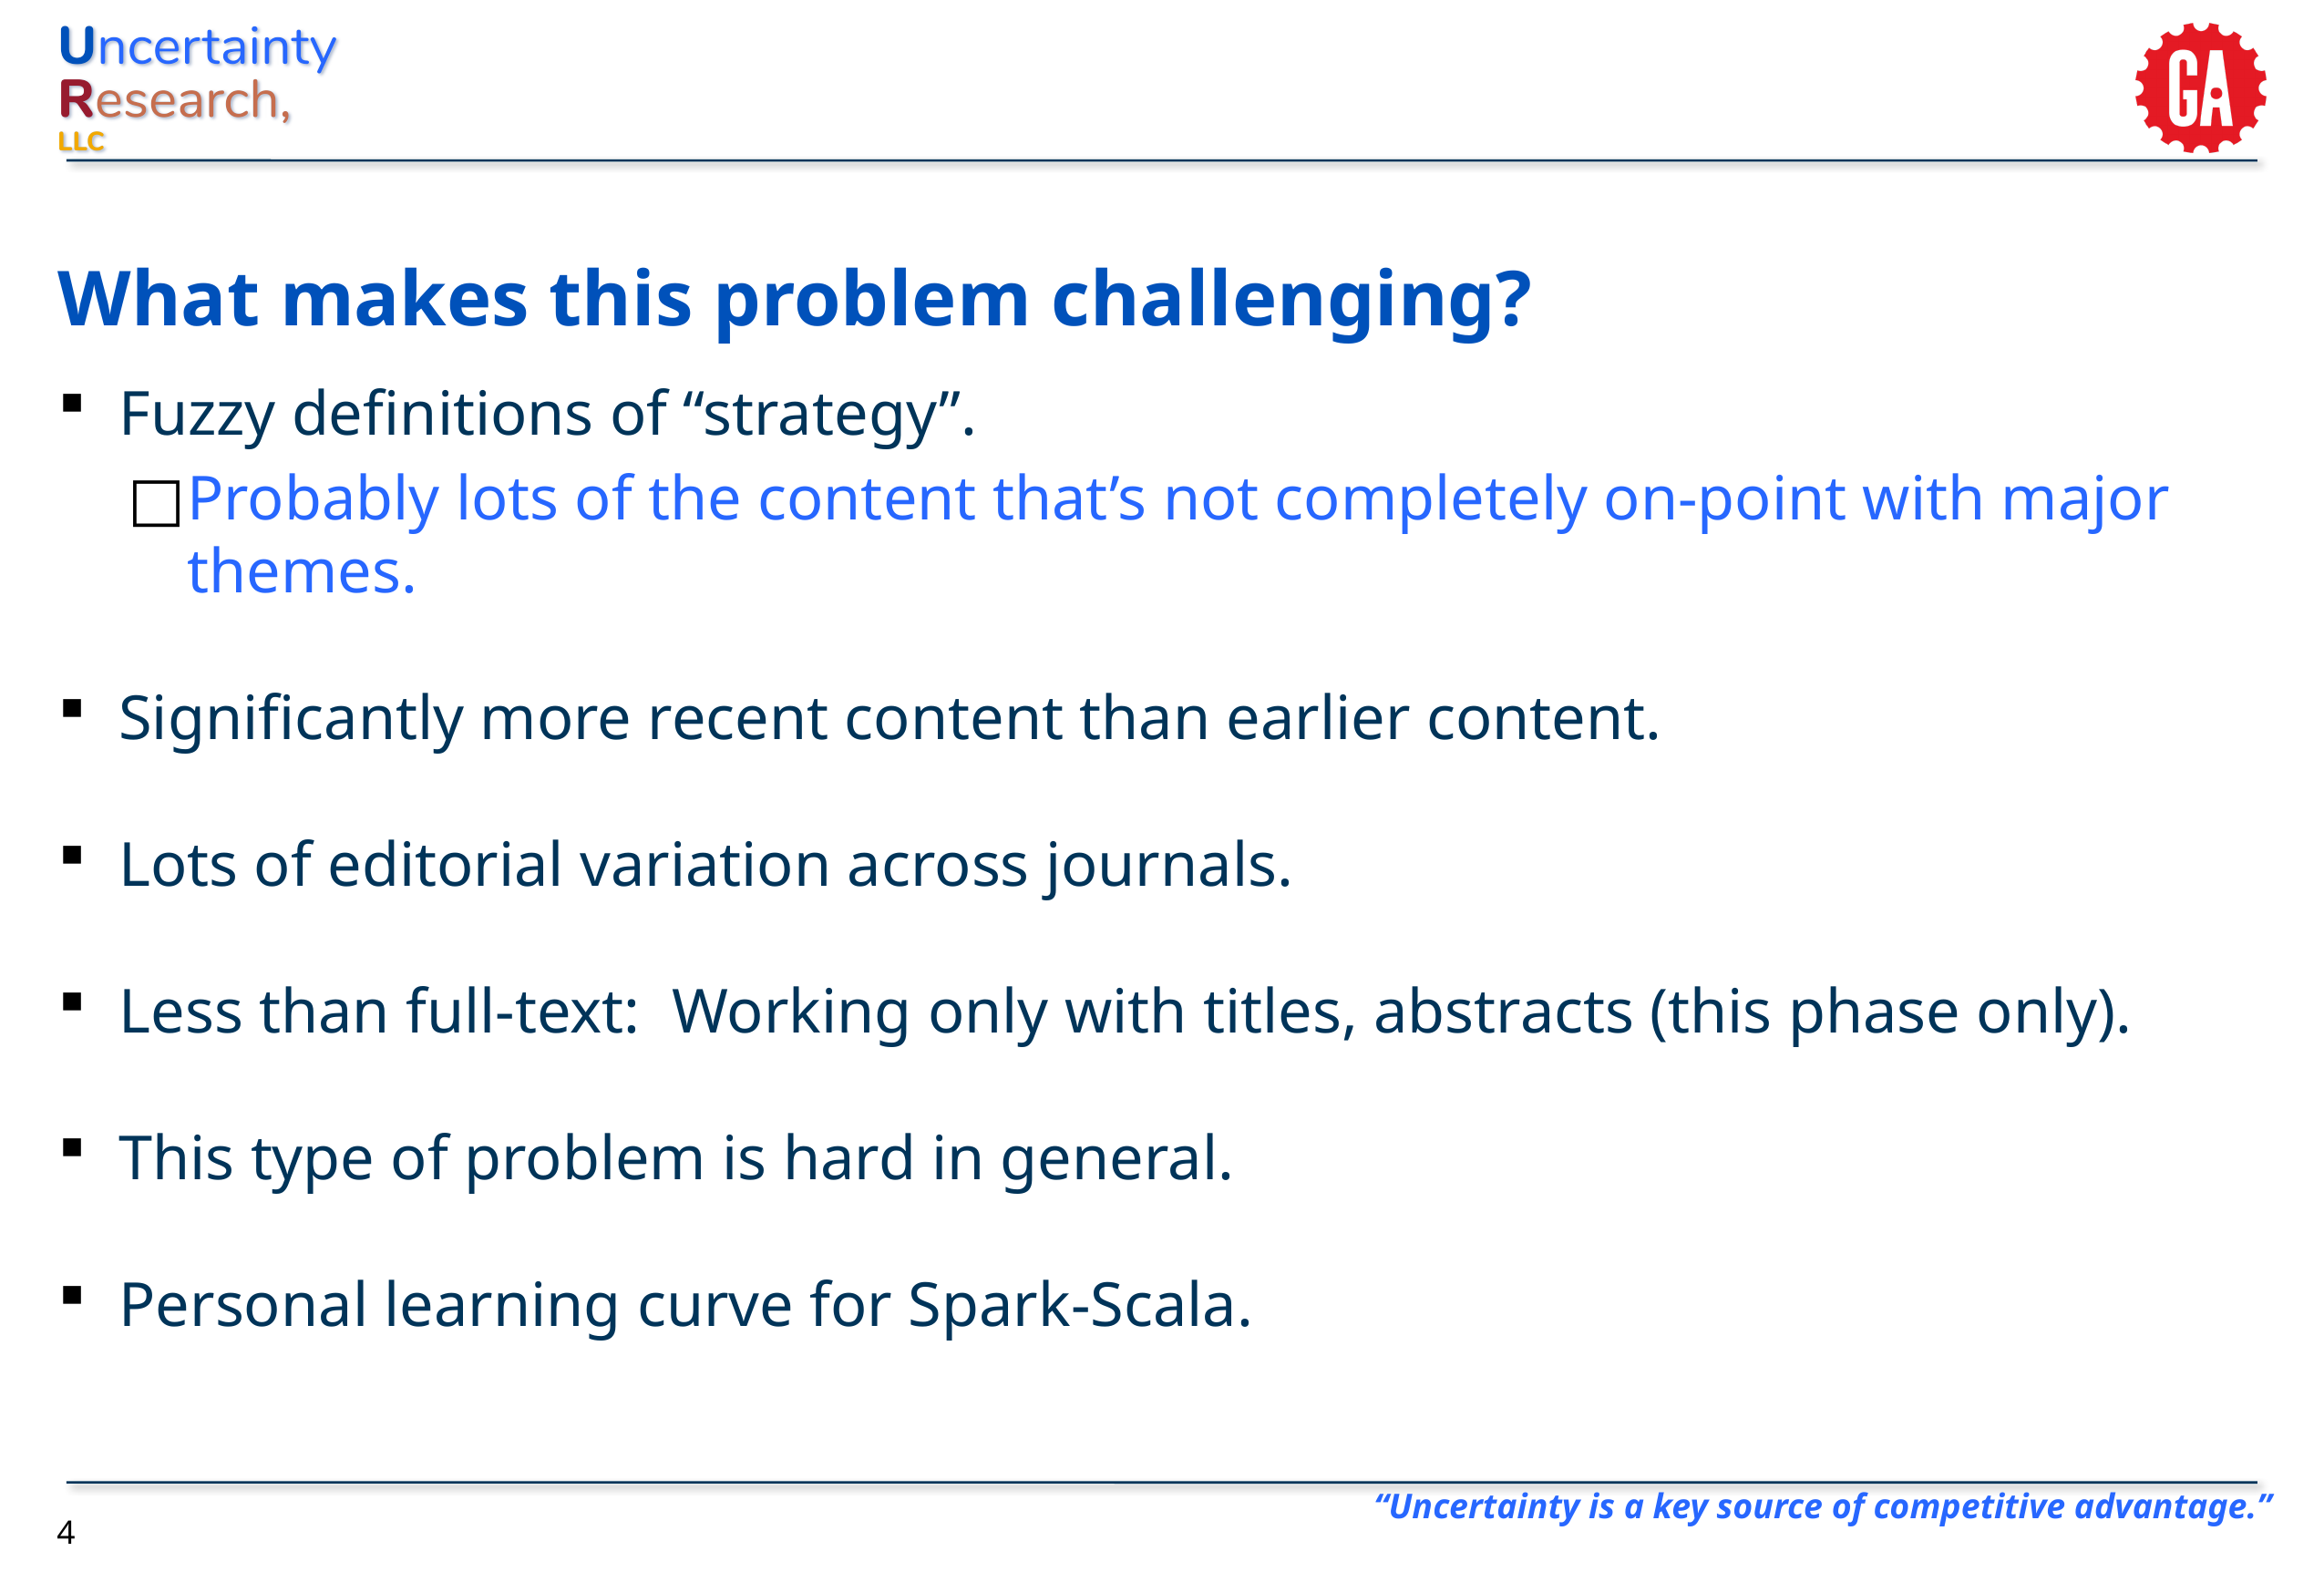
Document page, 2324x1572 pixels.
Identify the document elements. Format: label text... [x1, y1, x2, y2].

list Fuzzy definitions of “strategy”. Probably lots of the content that’s not completely on-point with major themes. Significantly more recent content than earlier content. Lots of editorial variation across journals. Less than full-text: Working only with titles, abstracts (this phase only). This type of problem is hard in general. Personal learning curve for Spark-Scala. [57, 367, 2267, 1472]
picture [57, 24, 342, 156]
picture [2135, 23, 2267, 153]
title What makes this problem challenging? [57, 175, 2267, 348]
